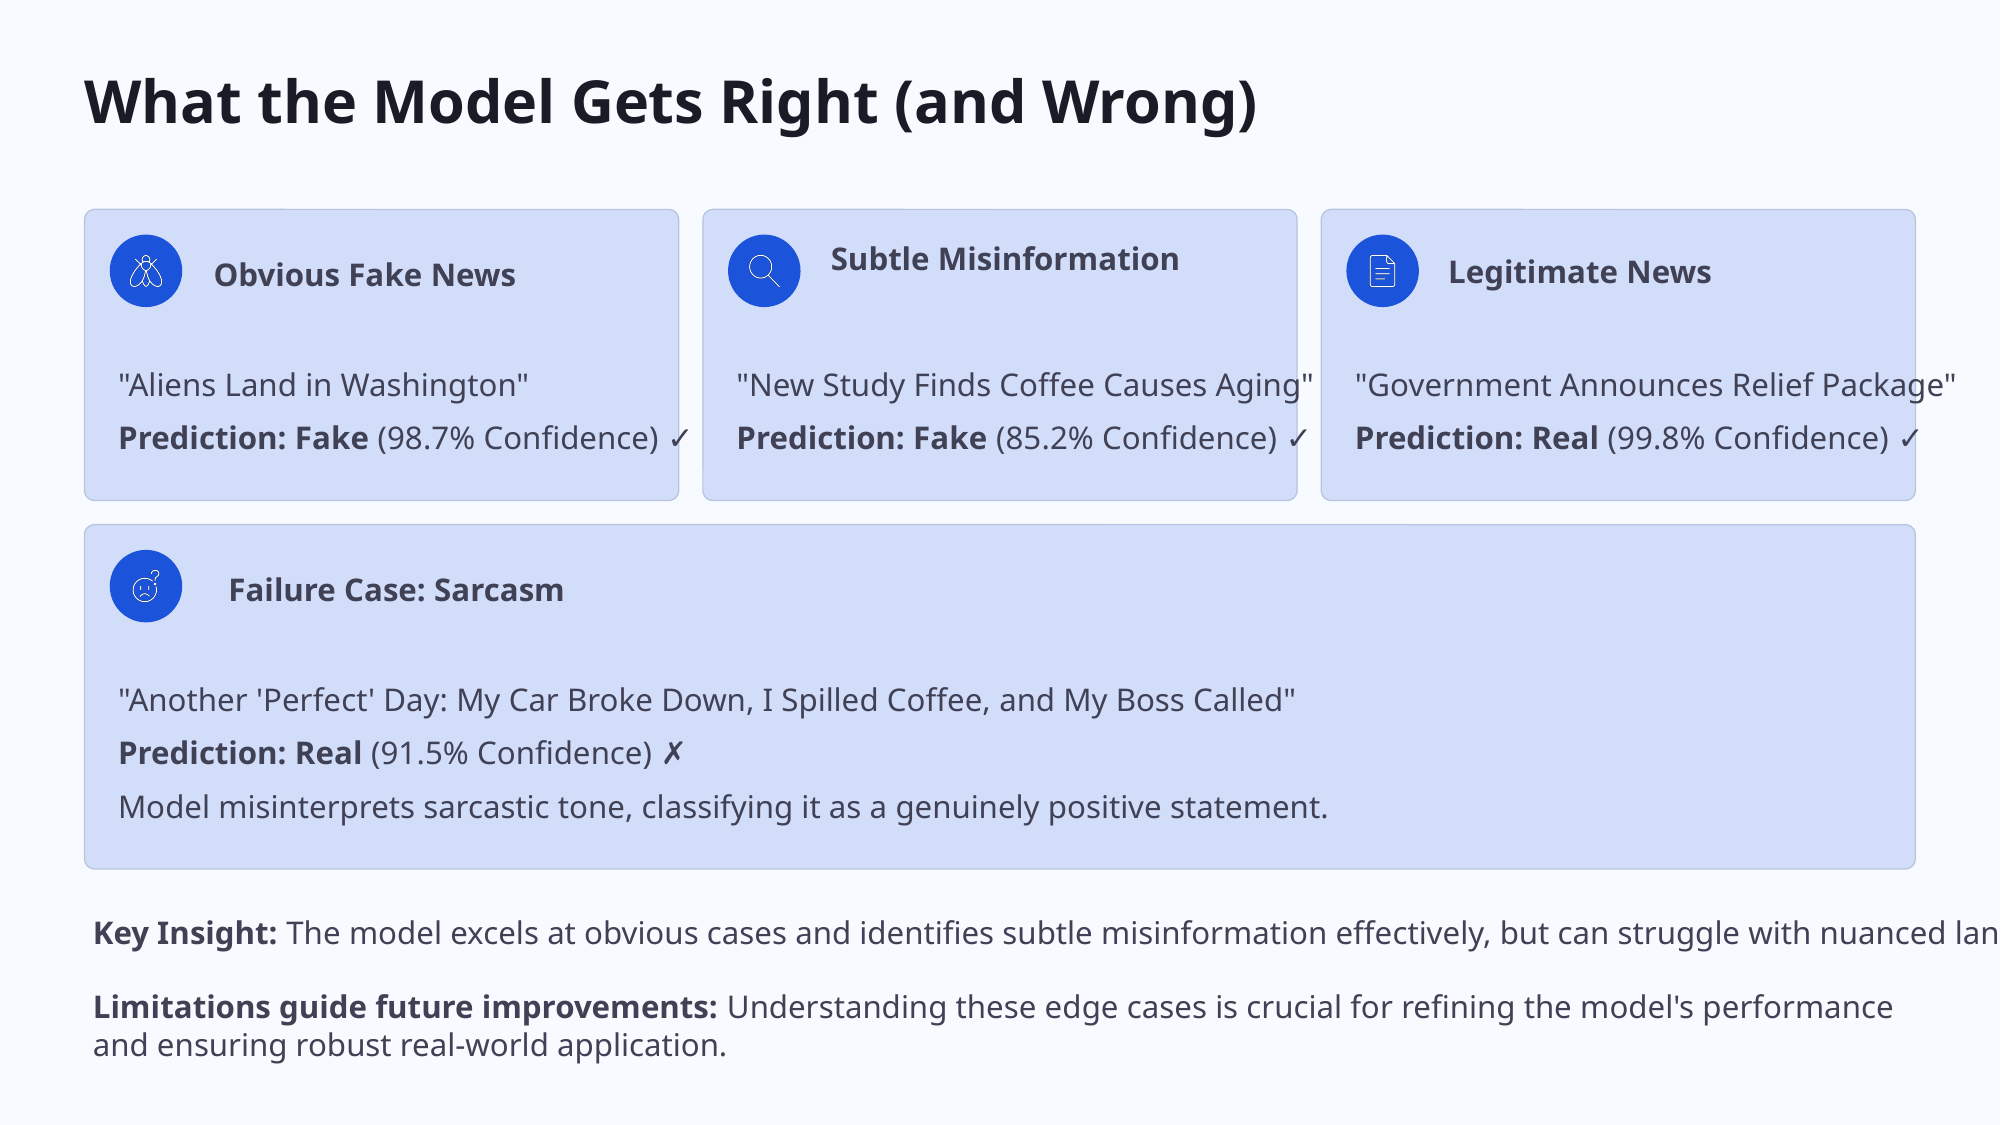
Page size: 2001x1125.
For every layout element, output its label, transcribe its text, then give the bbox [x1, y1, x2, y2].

picture [129, 569, 163, 603]
text_box Prediction: Fake (85.2% Confidence) ✓ [736, 417, 1281, 457]
text_box [1321, 209, 1916, 501]
text_box "Another 'Perfect' Day: My Car Broke Down, I Spilled Coffee, and My Boss Called" [118, 679, 1899, 719]
text_box [109, 234, 183, 308]
text_box Limitations guide future improvements: Understanding these edge cases is crucial for refining the model's performance and ensuring robust real-world application. [93, 986, 1924, 1064]
text_box "Government Announces Relief Package" [1354, 364, 1899, 404]
text_box Failure Case: Sarcasm [228, 570, 553, 608]
text_box "Aliens Land in Washington" [118, 364, 662, 404]
text_box [702, 209, 1298, 501]
text_box "New Study Finds Coffee Causes Aging" [736, 364, 1281, 404]
picture [747, 253, 782, 288]
text_box [728, 234, 801, 308]
text_box Obvious Fake News [213, 254, 516, 293]
text_box Prediction: Real (91.5% Confidence) ✗ [118, 732, 1899, 772]
text_box [1346, 234, 1419, 308]
text_box Subtle Misinformation [830, 239, 1235, 289]
picture [1365, 253, 1400, 288]
text_box Key Insight: The model excels at obvious cases and identifies subtle misinformation effectively, but can struggle with nuanced language like sarcasm. [93, 912, 1924, 952]
text_box Prediction: Real (99.8% Confidence) ✓ [1354, 417, 1899, 457]
text_box What the Model Gets Right (and Wrong) [84, 60, 1292, 136]
text_box Legitimate News [1448, 252, 1751, 291]
text_box [84, 524, 1916, 869]
text_box Model misinterprets sarcastic tone, classifying it as a genuinely positive statement. [118, 786, 1899, 825]
text_box [84, 209, 679, 501]
text_box Prediction: Fake (98.7% Confidence) ✓ [118, 417, 662, 457]
text_box [109, 549, 183, 623]
picture [129, 253, 163, 288]
